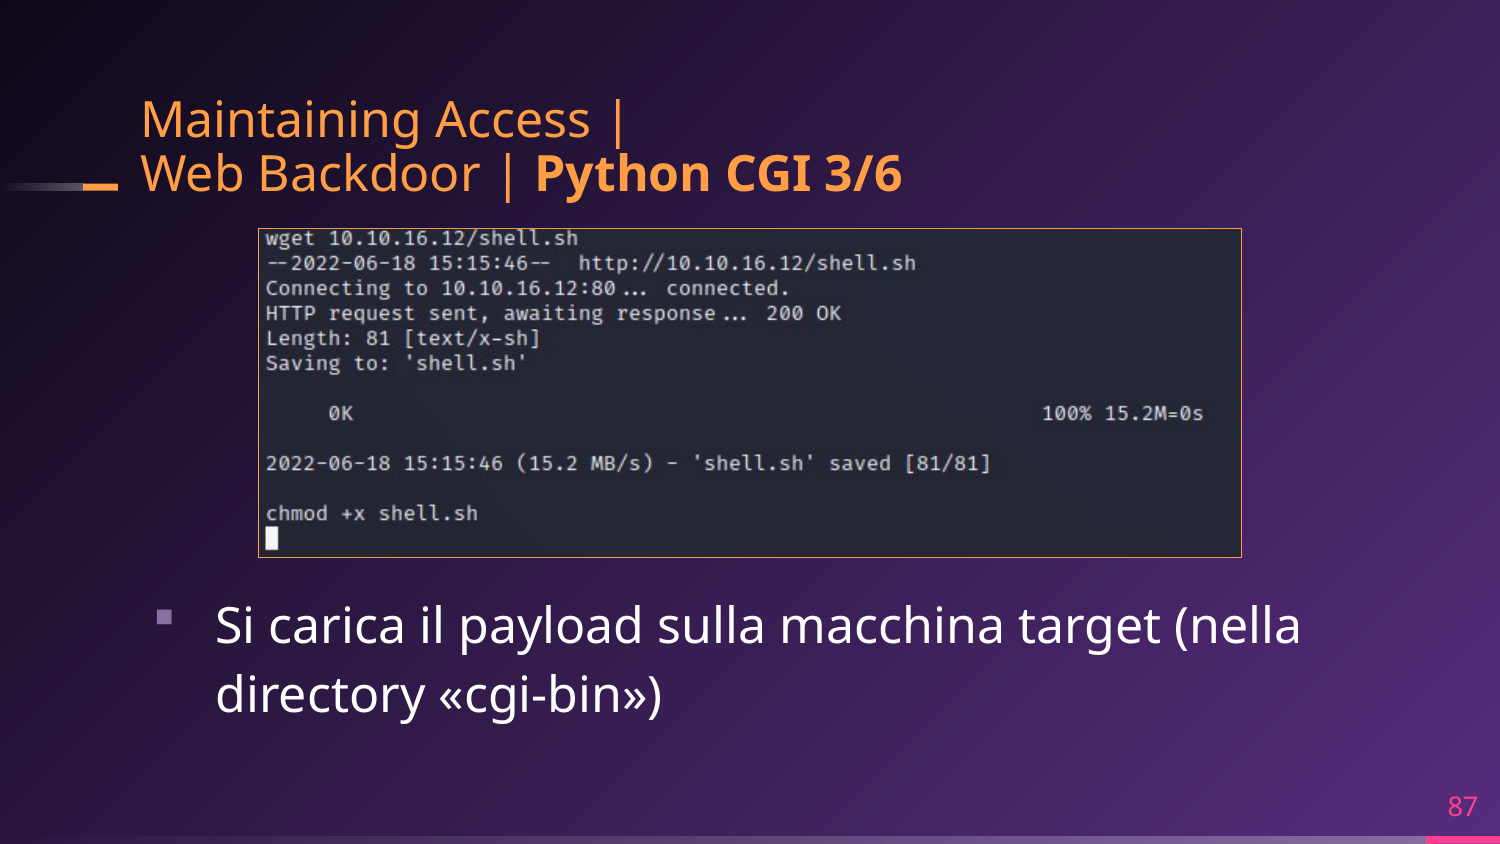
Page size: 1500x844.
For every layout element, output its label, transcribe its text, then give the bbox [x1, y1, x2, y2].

picture [258, 228, 1242, 559]
slide_number 87 [1426, 779, 1500, 837]
list Si carica il payload sulla macchina target (nella directory «cgi-bin») [140, 584, 1427, 750]
title Maintaining Access | Web Backdoor | Python CGI 3/6 [140, 137, 1427, 203]
